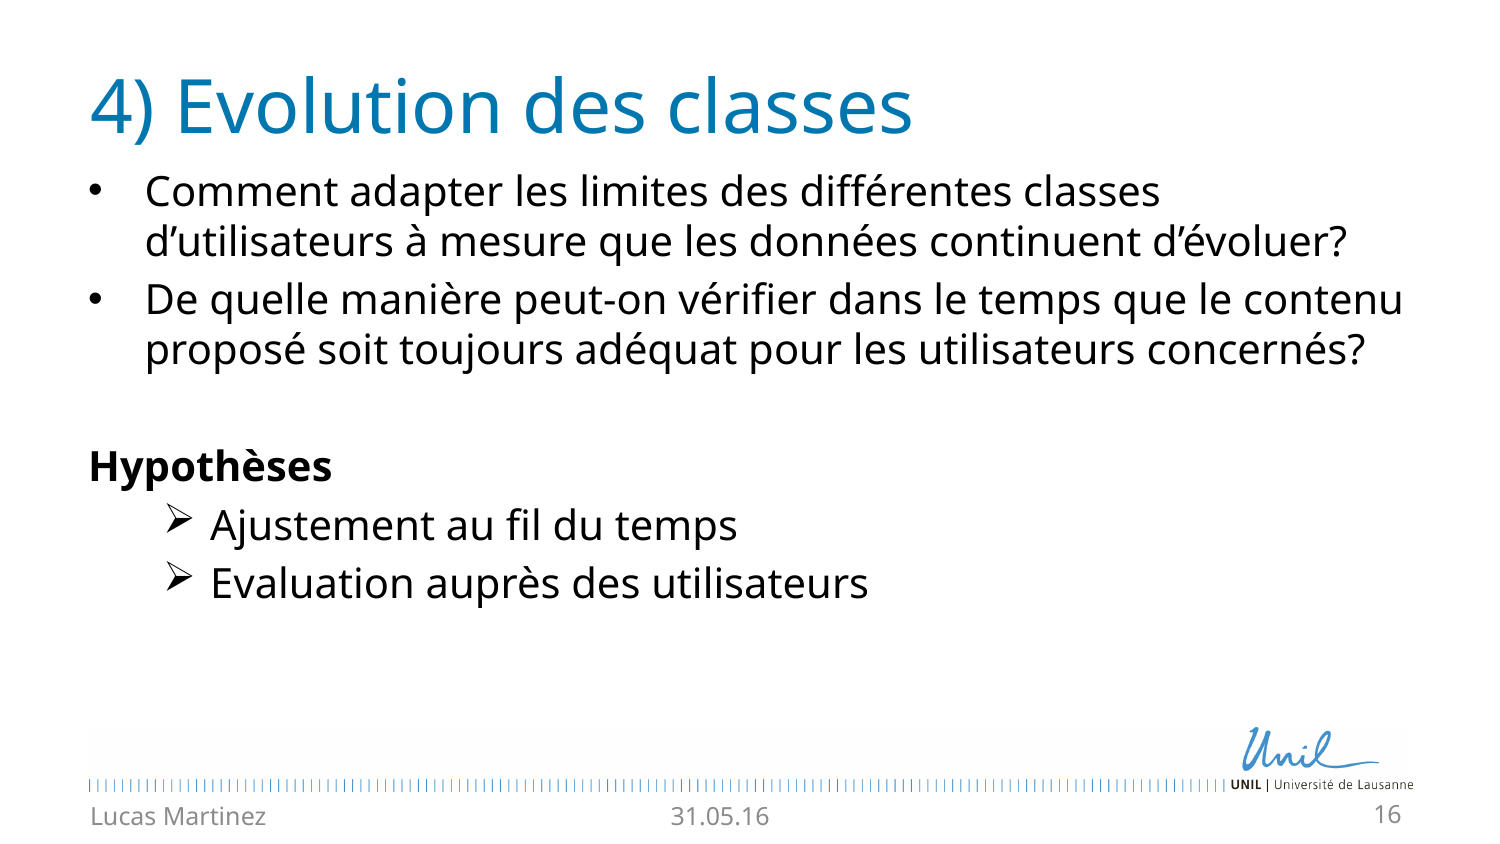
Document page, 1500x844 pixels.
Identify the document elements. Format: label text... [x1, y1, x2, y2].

slide_number 16 [1233, 792, 1424, 838]
title 4) Evolution des classes [75, 33, 1425, 175]
picture [89, 727, 1413, 792]
footer Lucas Martinez [75, 792, 536, 838]
text_box Comment adapter les limites des différentes classes d’utilisateurs à mesure que les données continuent d’évoluer? De quelle manière peut-on vérifier dans le temps que le contenu proposé soit toujours adéquat pour les utilisateurs concernés? Hypothèses Ajustement au fil du temps Evaluation auprès des utilisateurs [73, 156, 1424, 705]
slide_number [545, 792, 896, 838]
